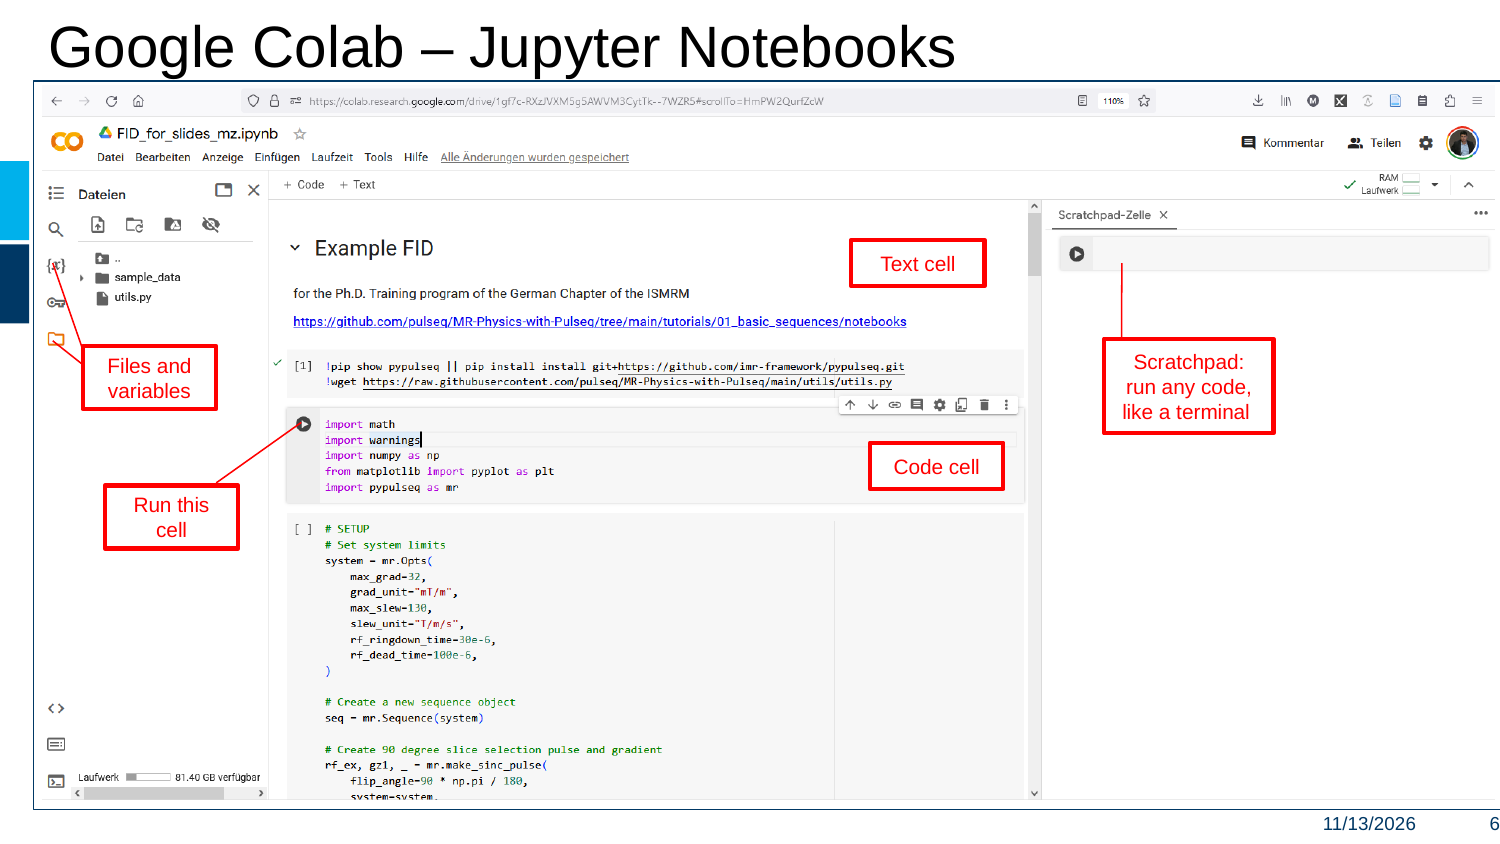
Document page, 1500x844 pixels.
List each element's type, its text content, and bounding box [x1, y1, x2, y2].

title Google Colab – Jupyter Notebooks [33, 8, 1328, 81]
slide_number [1322, 812, 1382, 836]
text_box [52, 262, 91, 371]
slide_number 6 [1382, 812, 1500, 836]
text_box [215, 422, 302, 484]
picture [41, 85, 1495, 801]
